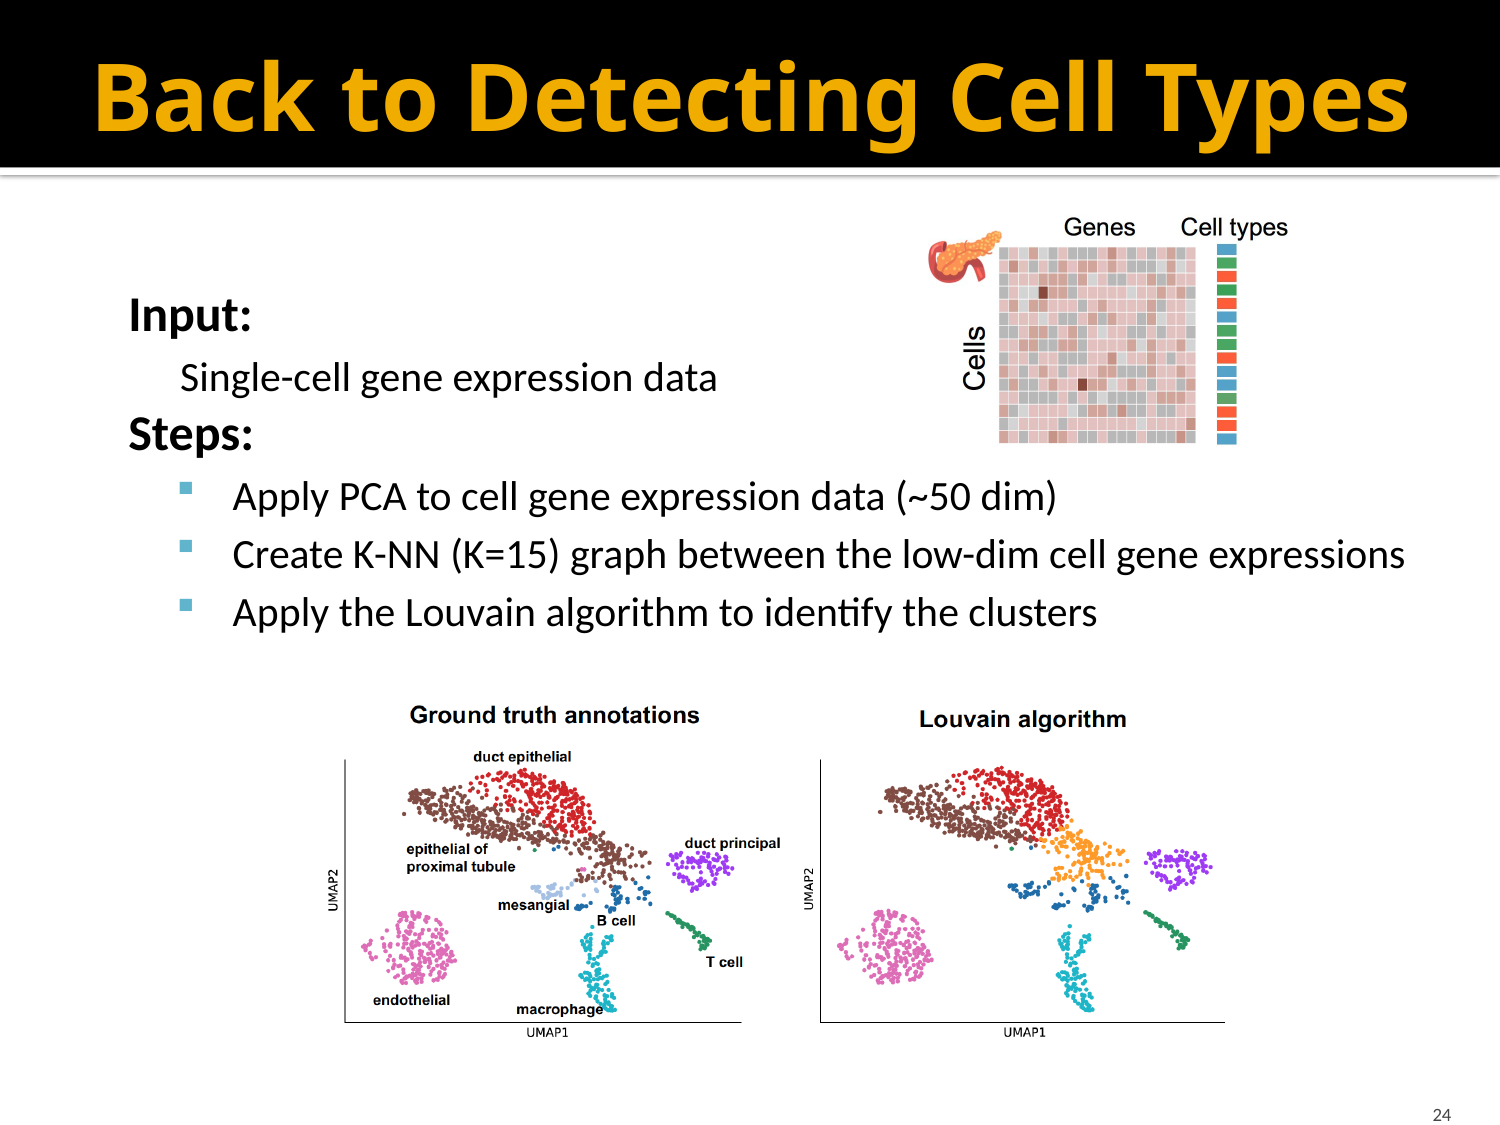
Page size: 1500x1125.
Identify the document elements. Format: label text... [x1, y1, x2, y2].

picture [912, 206, 1295, 456]
picture [319, 699, 1231, 1042]
title Back to Detecting Cell Types [75, 12, 1425, 175]
slide_number 24 [1345, 1080, 1467, 1125]
text_box Input: Single-cell gene expression data Steps: Apply PCA to cell gene expression data (~50 dim) Create K-NN (K=15) graph between the low-dim cell gene expressions Apply the Louvain algorithm to identify the clusters [99, 266, 1450, 794]
